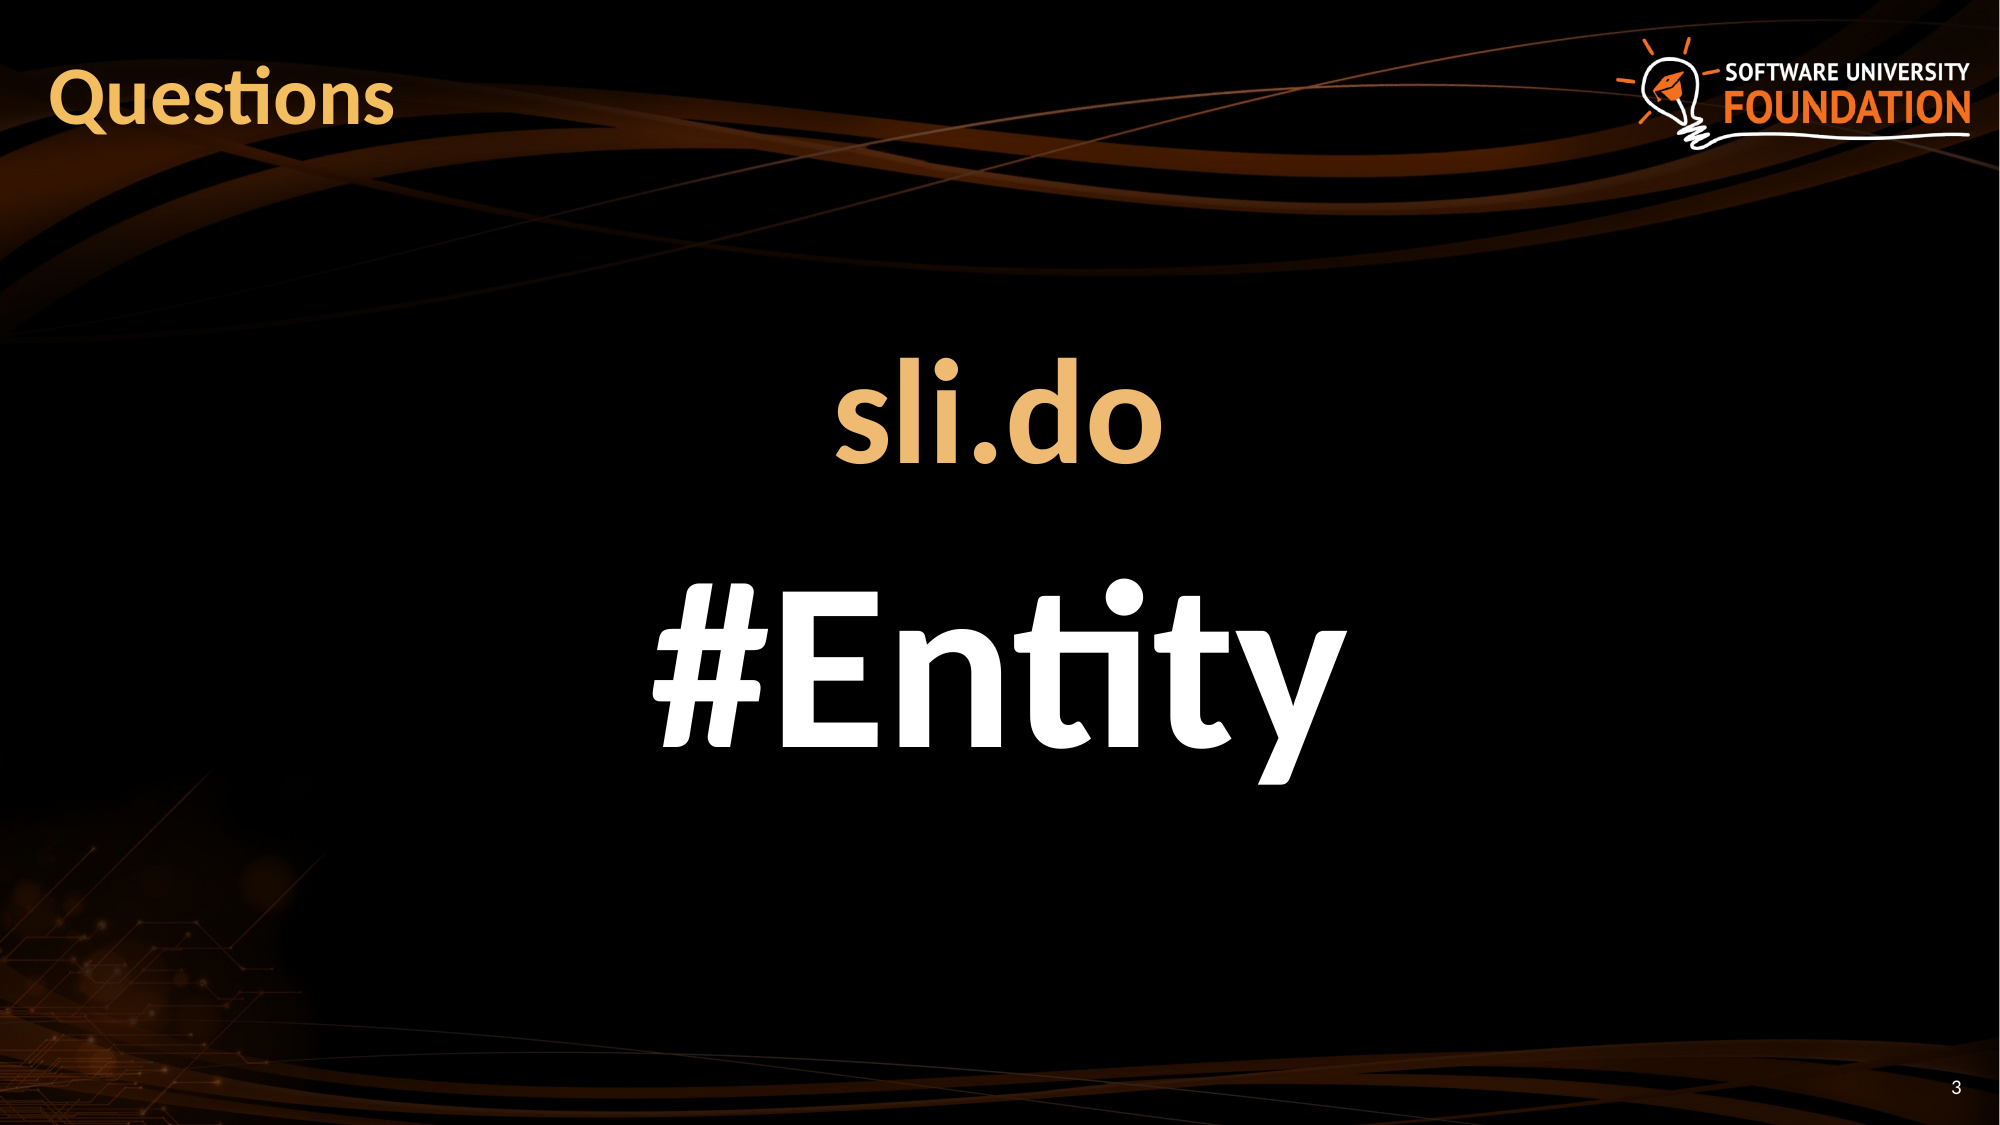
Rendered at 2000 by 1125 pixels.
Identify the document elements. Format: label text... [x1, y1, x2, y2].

picture [0, 0, 2000, 1125]
title Questions [30, 6, 1602, 189]
slide_number 3 [1897, 1071, 1968, 1103]
list sli.do #Entity [31, 188, 1968, 1071]
